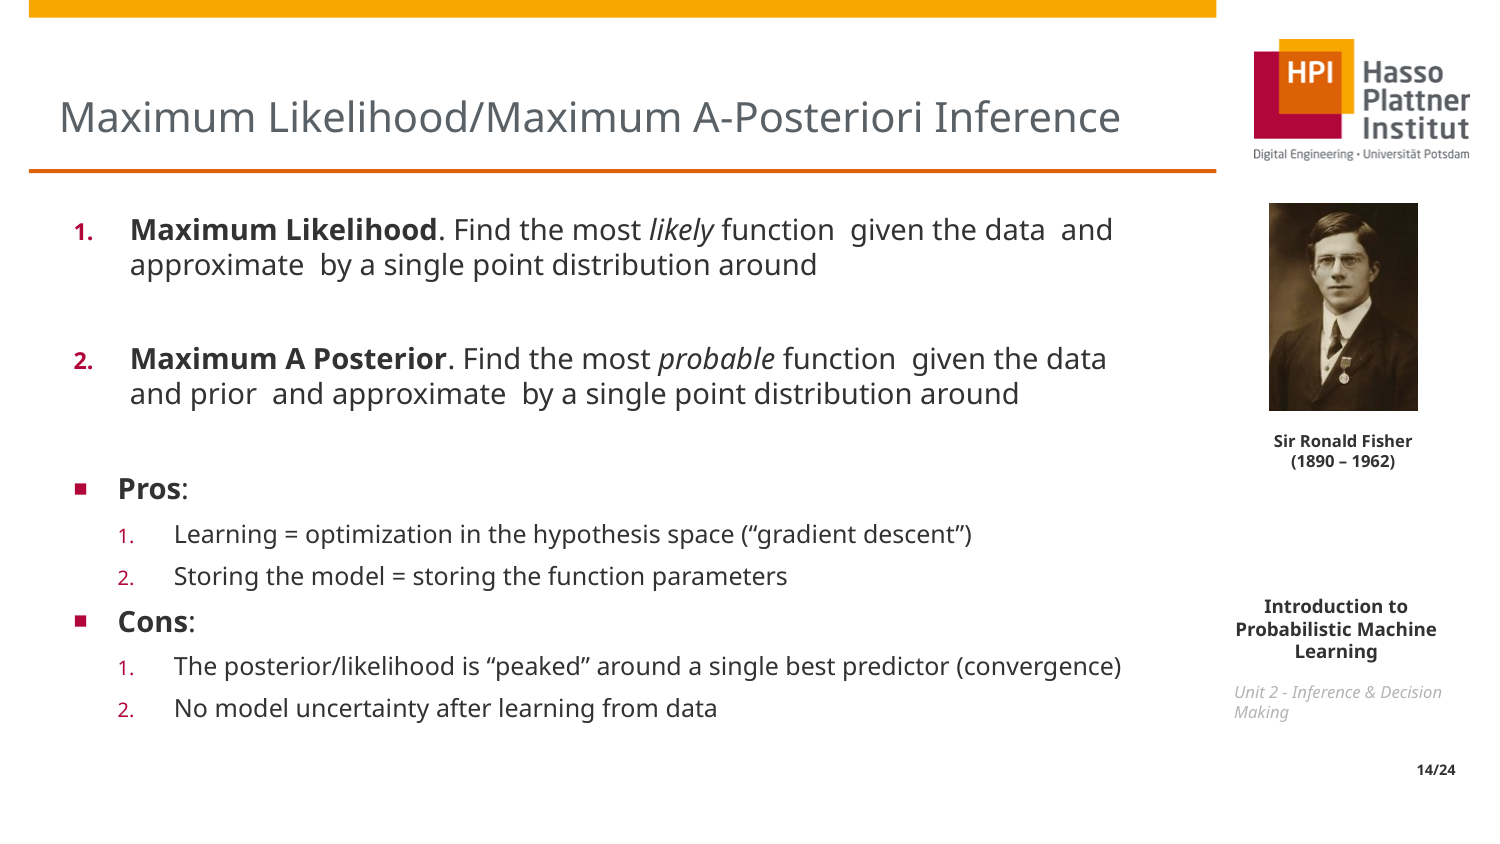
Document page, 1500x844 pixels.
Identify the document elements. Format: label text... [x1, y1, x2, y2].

title Maximum Likelihood/Maximum A-Posteriori Inference [58, 17, 1187, 170]
picture [1254, 39, 1470, 161]
picture [1269, 203, 1418, 411]
text_box Sir Ronald Fisher (1890 – 1962) [1257, 422, 1430, 479]
